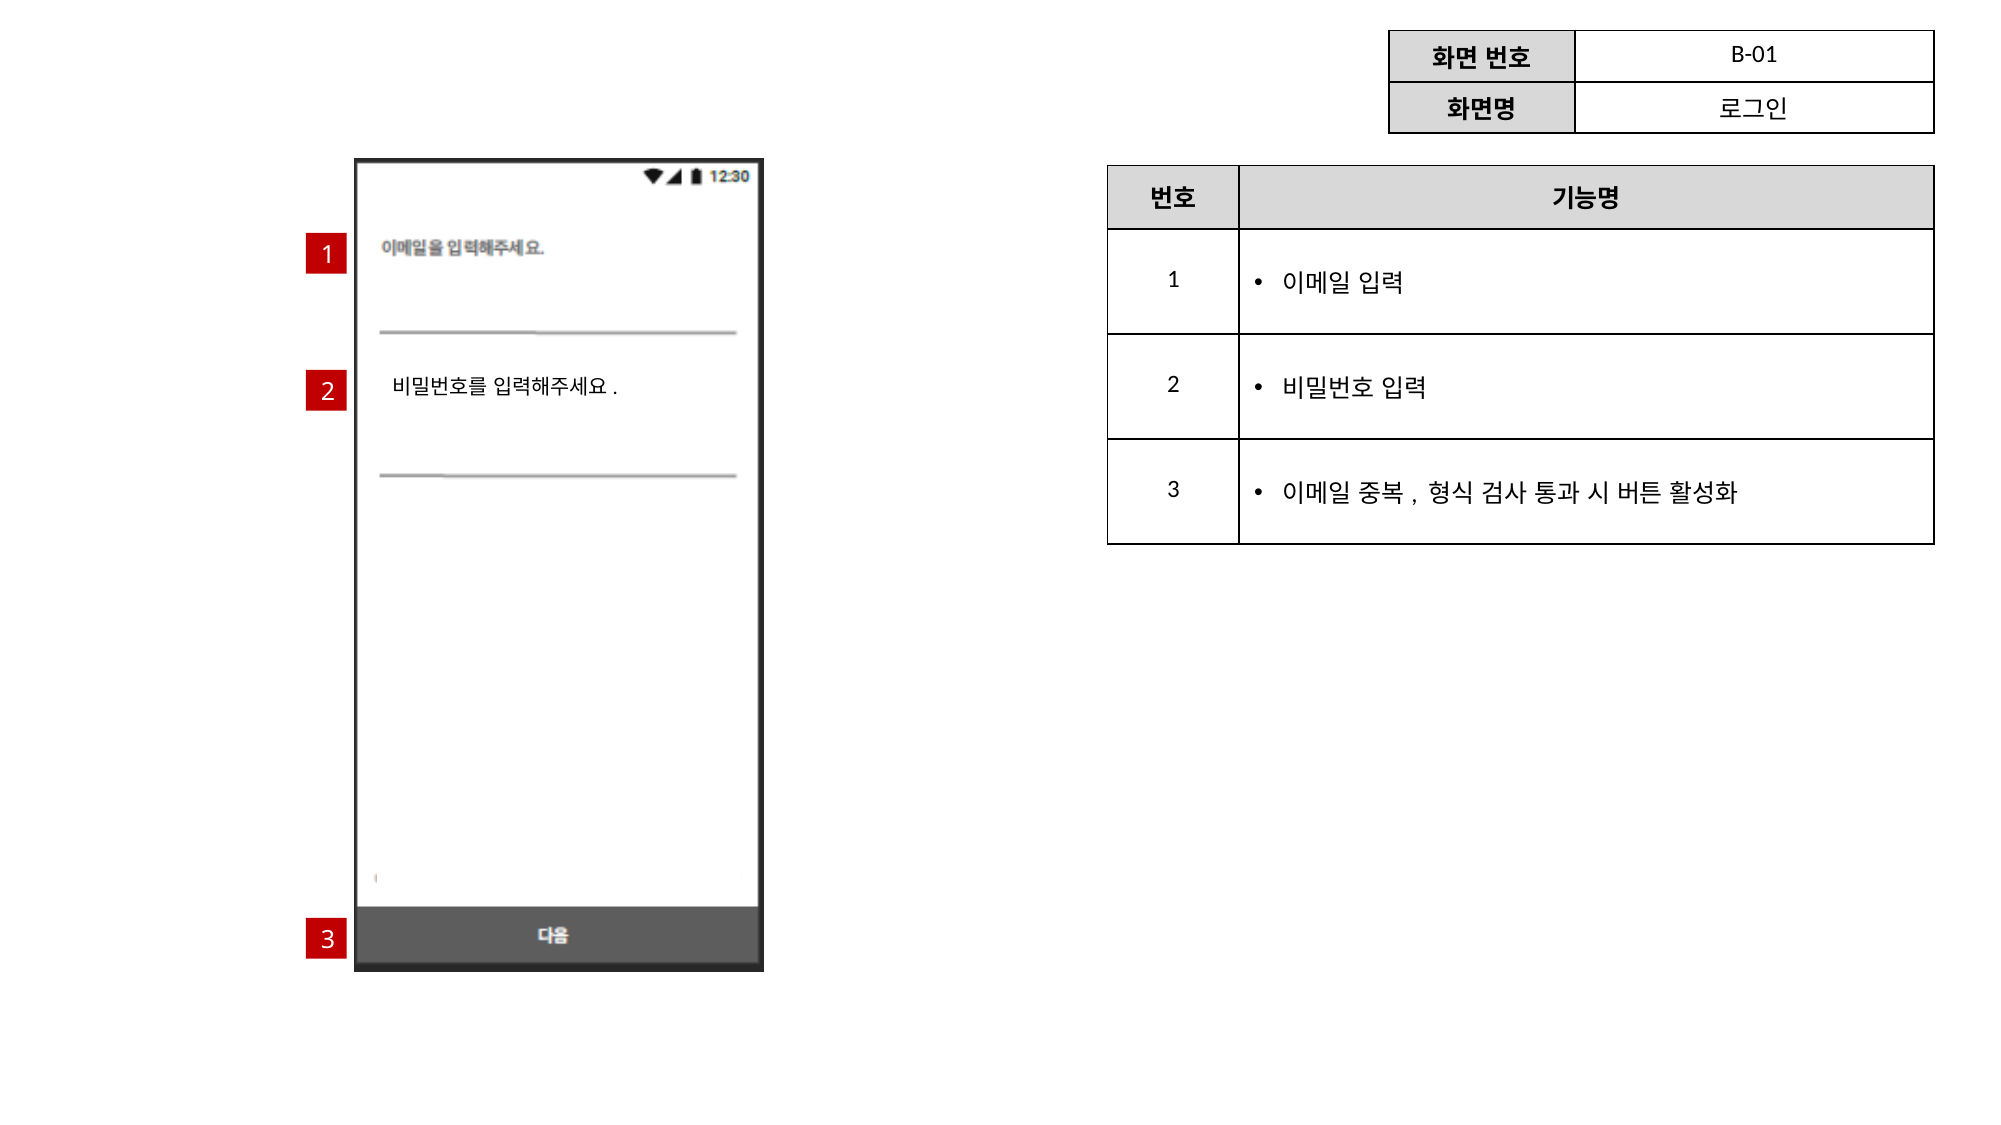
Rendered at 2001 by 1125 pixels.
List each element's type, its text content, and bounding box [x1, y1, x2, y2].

table_cell 이메일 입력 [1240, 230, 1933, 333]
table_cell 화면명 [1390, 83, 1574, 132]
text_box 1 [305, 232, 347, 274]
table_header 기능명 [1240, 166, 1933, 228]
table_cell 1 [1108, 230, 1238, 333]
text_box 3 [305, 917, 347, 959]
table_header 번호 [1108, 166, 1238, 228]
table_cell 2 [1108, 335, 1238, 438]
table_cell 이메일 중복, 형식 검사 통과 시 버튼 활성화 [1240, 440, 1933, 543]
table_header 화면 번호 [1390, 31, 1574, 81]
table_header B-01 [1576, 31, 1933, 81]
picture [354, 158, 764, 972]
table_cell 비밀번호 입력 [1240, 335, 1933, 438]
text_box 2 [305, 369, 347, 411]
table_cell 로그인 [1576, 83, 1933, 132]
table_cell 3 [1108, 440, 1238, 543]
